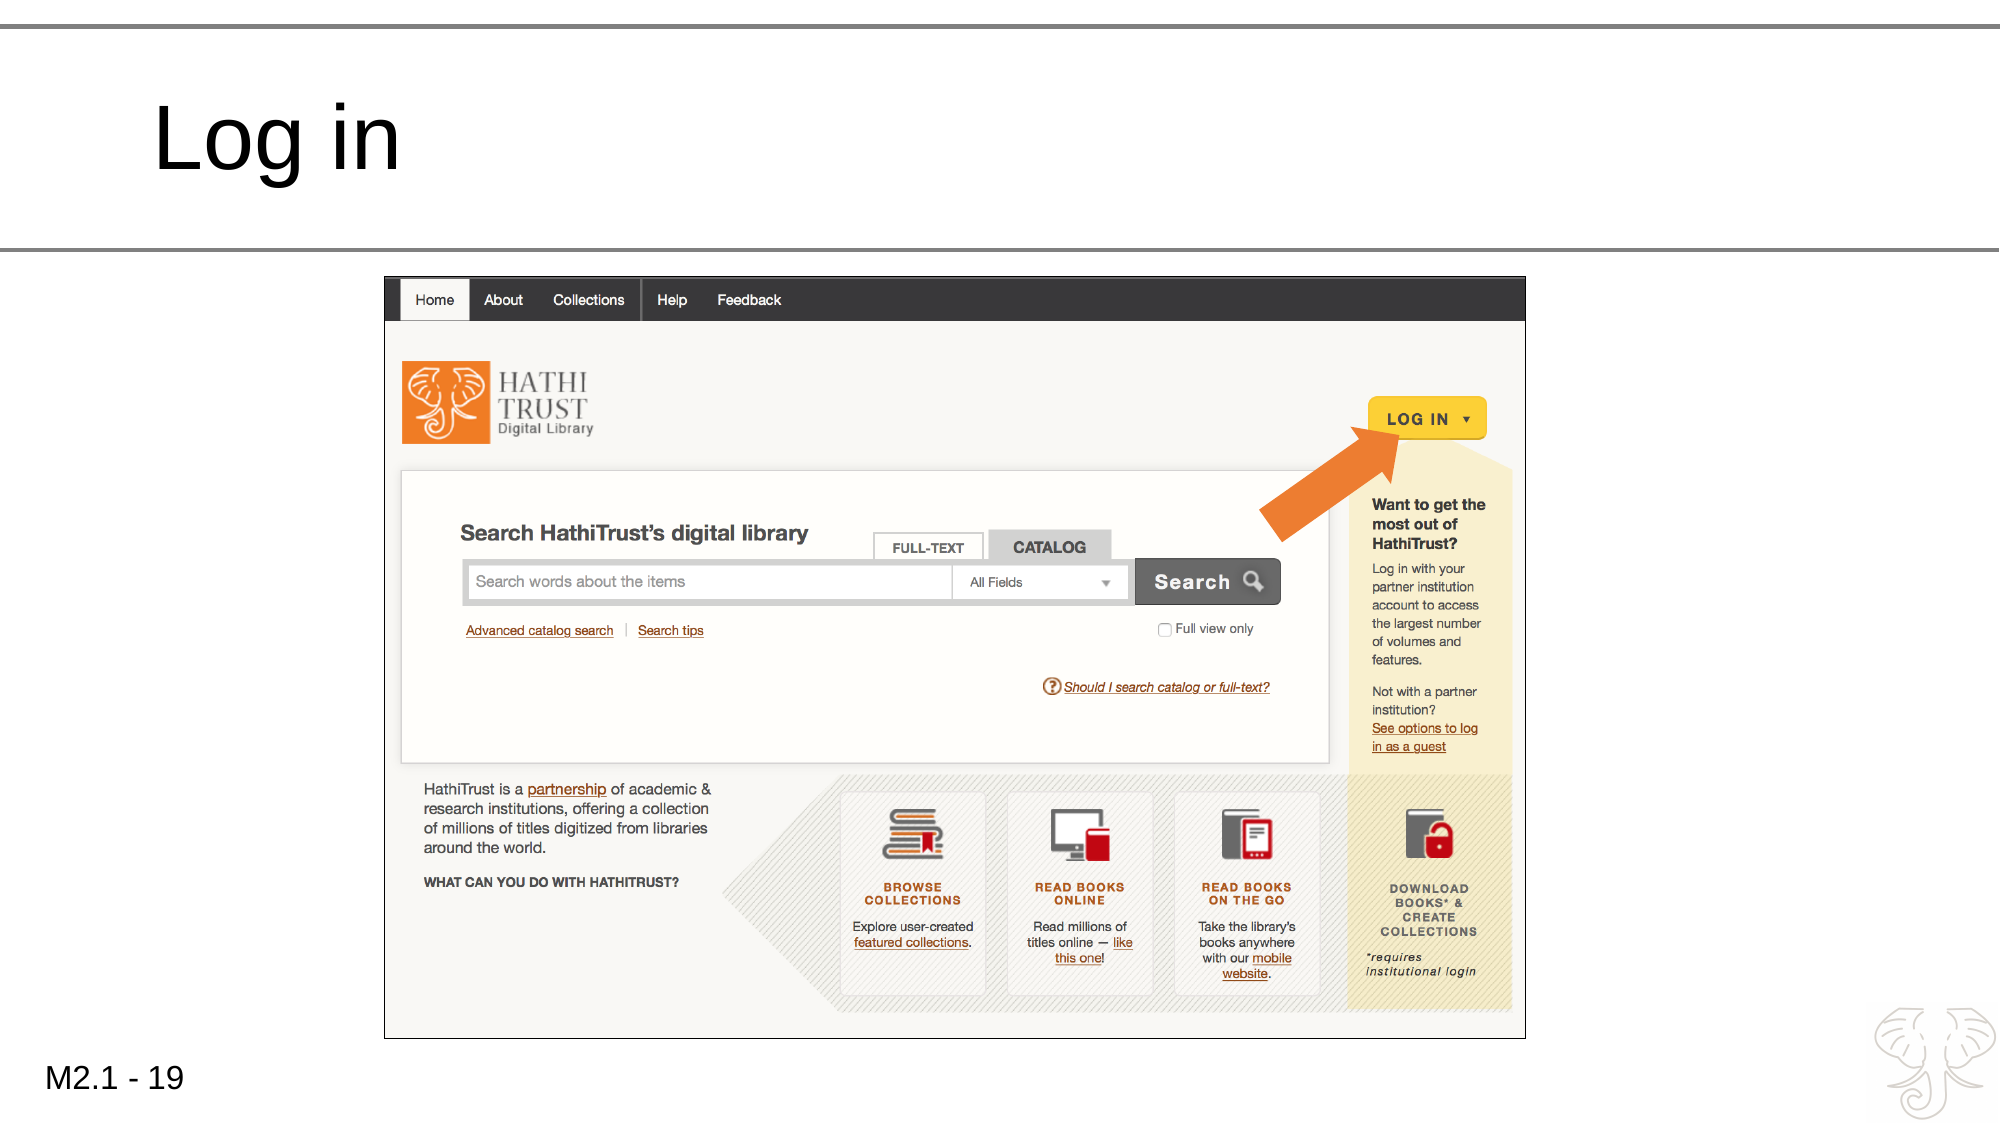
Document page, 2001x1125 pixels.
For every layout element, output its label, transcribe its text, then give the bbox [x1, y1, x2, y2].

title Log in [137, 30, 1863, 249]
picture [1866, 1002, 1998, 1123]
picture [384, 276, 1526, 1039]
slide_number 19 [132, 1046, 583, 1107]
